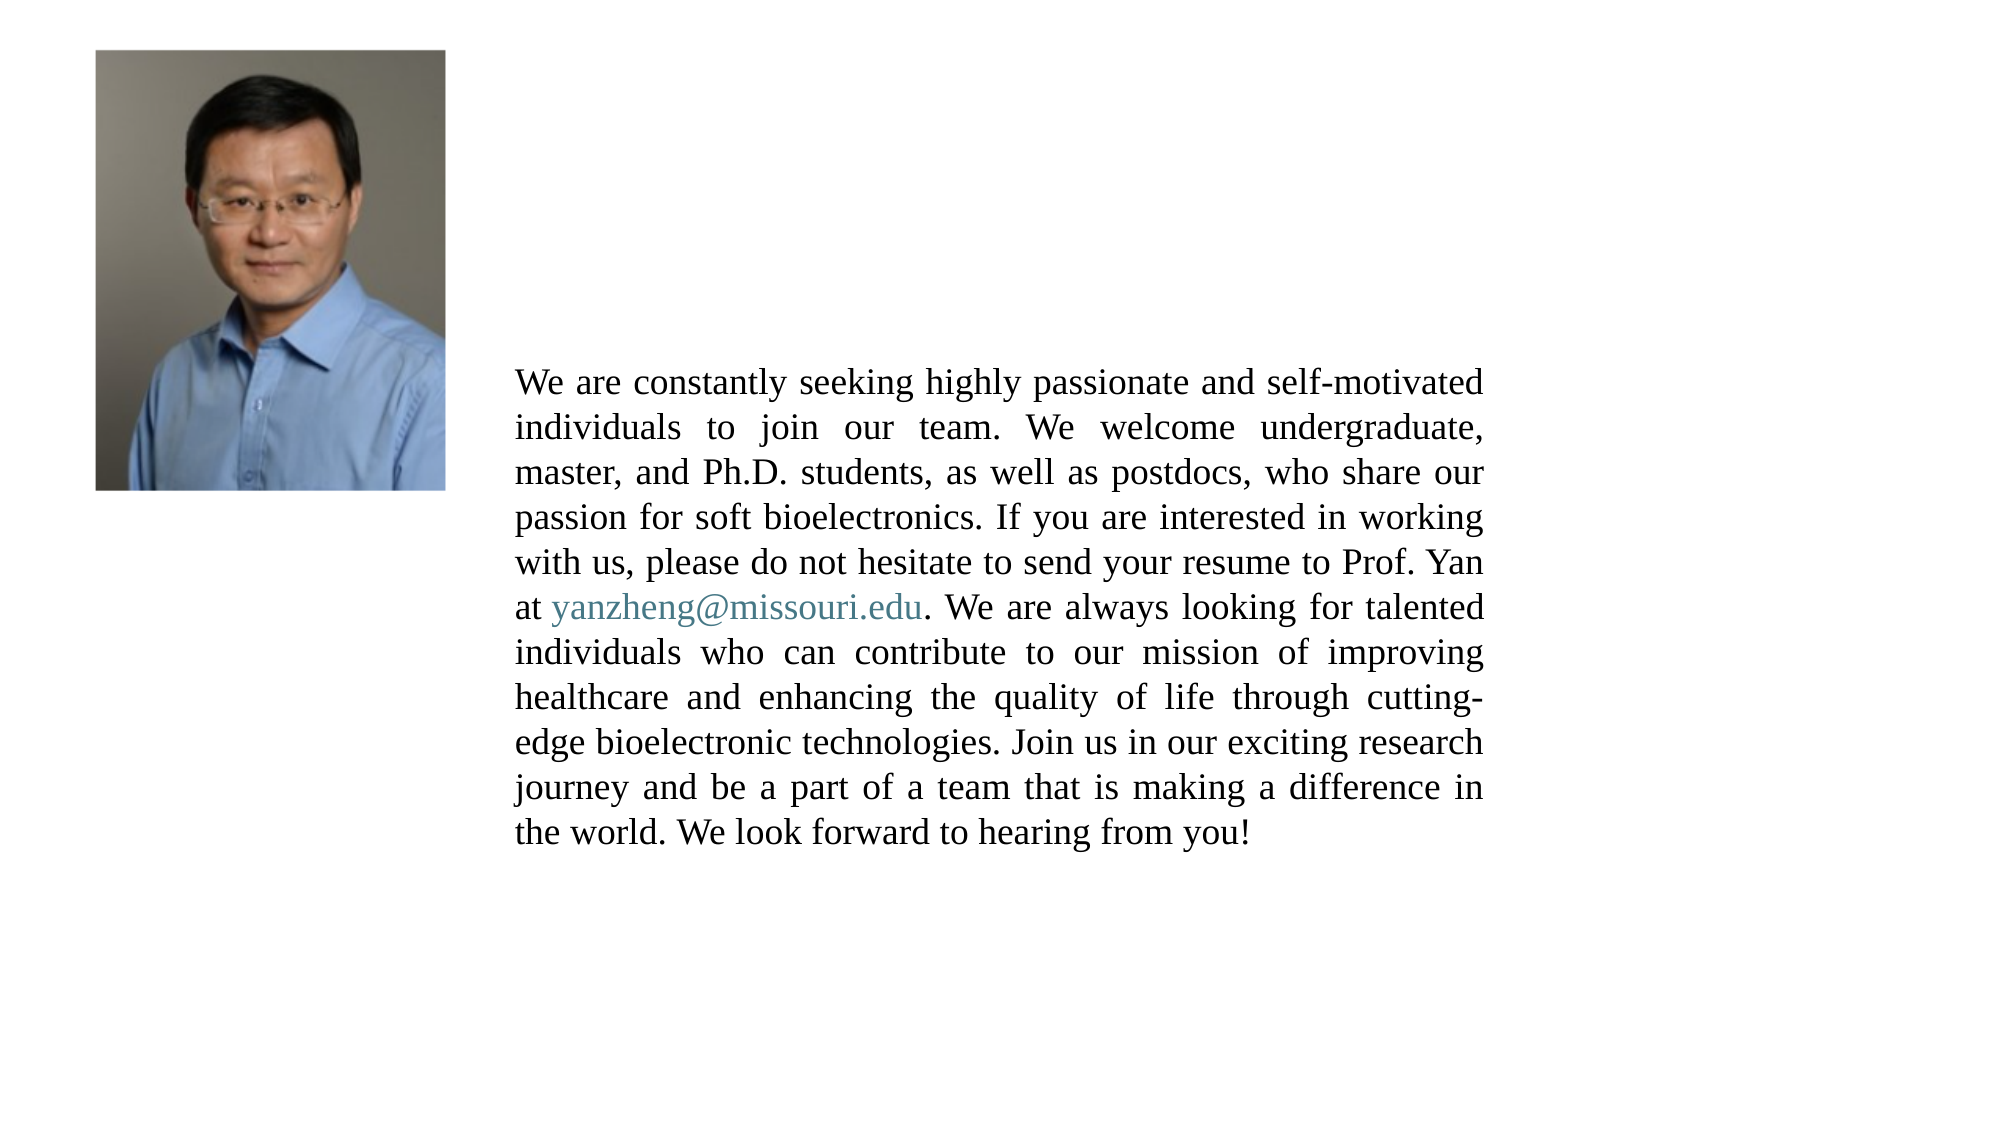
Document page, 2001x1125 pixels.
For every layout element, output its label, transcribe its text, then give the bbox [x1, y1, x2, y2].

text_box We are constantly seeking highly passionate and self-motivated individuals to join our team. We welcome undergraduate, master, and Ph.D. students, as well as postdocs, who share our passion for soft bioelectronics. If you are interested in working with us, please do not hesitate to send your resume to Prof. Yan at yanzheng@missouri.edu. We are always looking for talented individuals who can contribute to our mission of improving healthcare and enhancing the quality of life through cutting-edge bioelectronic technologies. Join us in our exciting research journey and be a part of a team that is making a difference in the world. We look forward to hearing from you! [500, 259, 1500, 860]
picture [85, 41, 453, 502]
